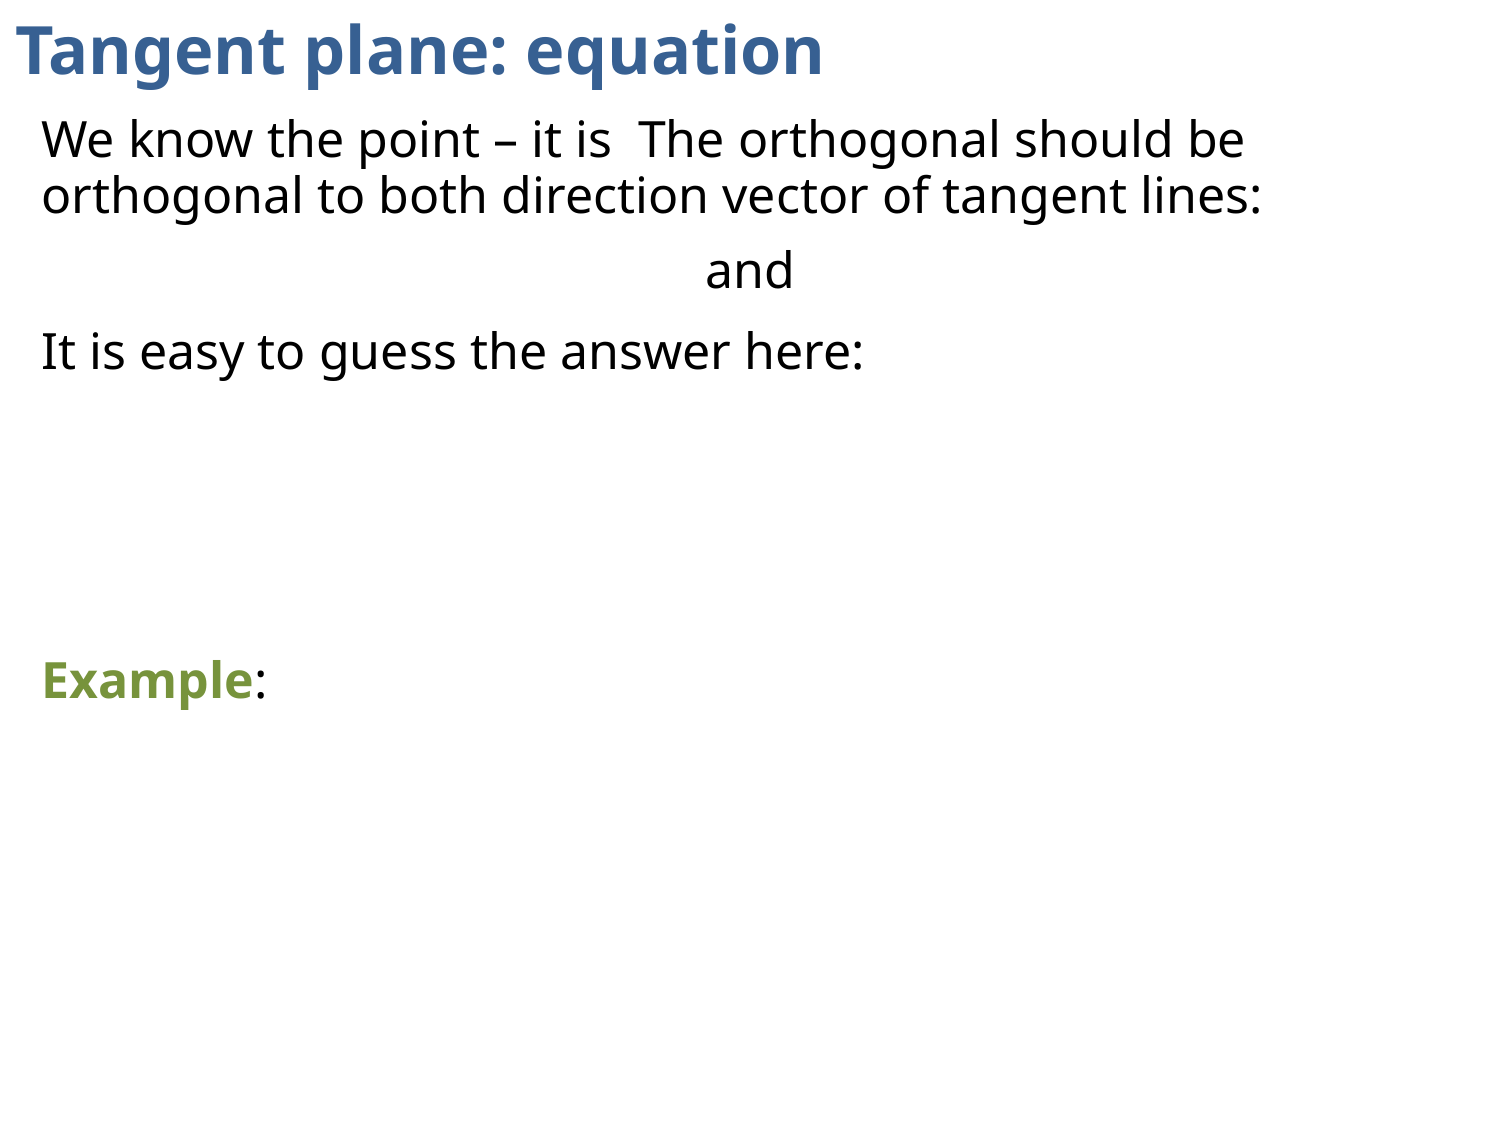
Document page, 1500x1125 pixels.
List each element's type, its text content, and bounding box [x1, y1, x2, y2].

text_box Example: [26, 645, 1474, 856]
title Tangent plane: equation [0, 0, 1500, 102]
